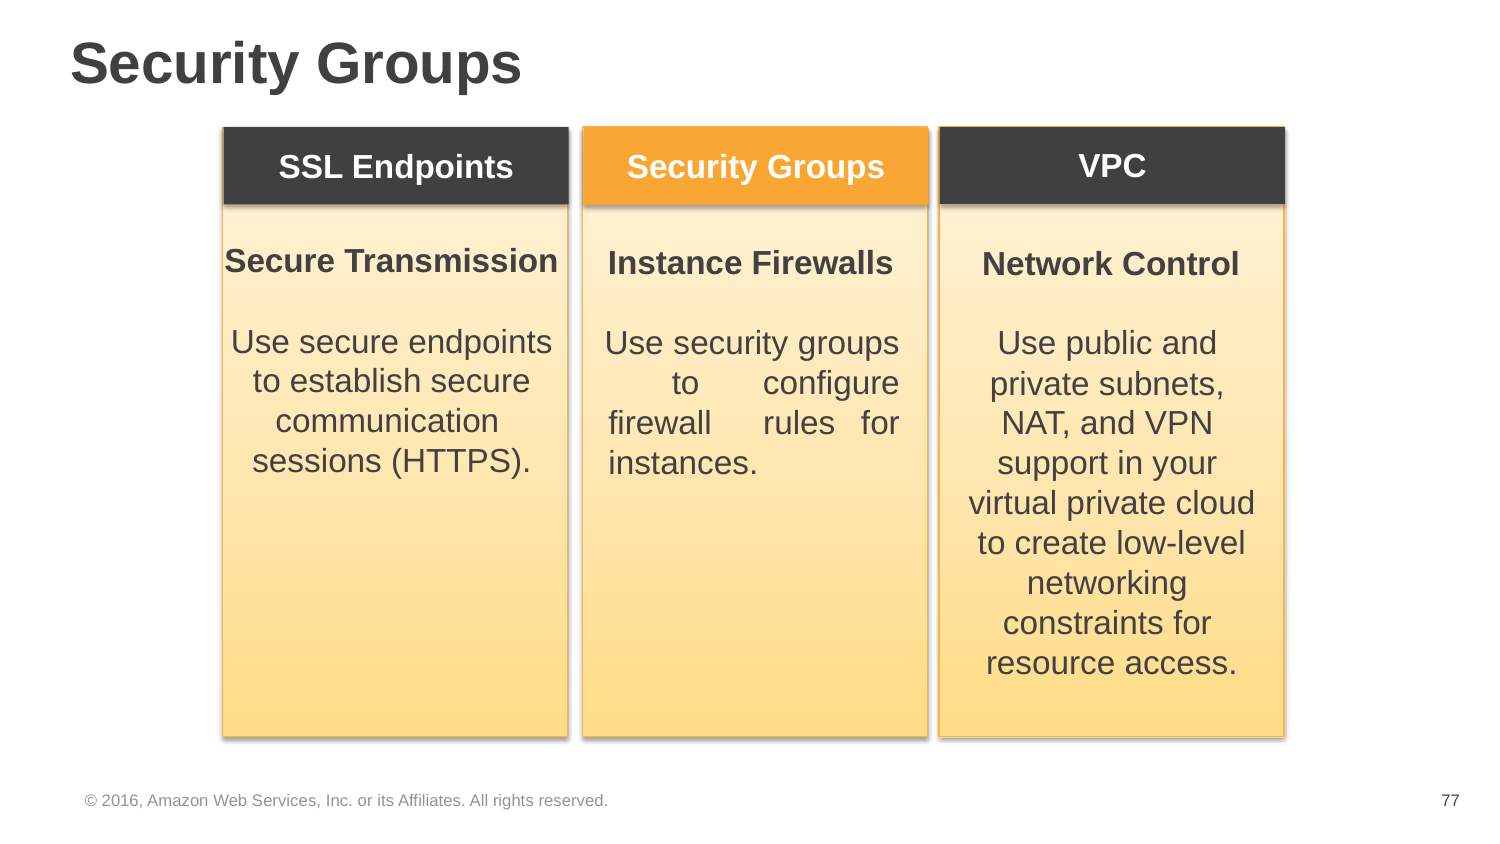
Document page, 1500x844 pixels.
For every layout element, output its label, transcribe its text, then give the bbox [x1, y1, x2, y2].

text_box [215, 123, 925, 747]
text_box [930, 122, 1293, 748]
title Security Groups [68, 22, 526, 166]
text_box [576, 124, 927, 218]
footer © 2016, Amazon Web Services, Inc. or its Affiliates. All rights reserved. [82, 789, 613, 844]
slide_number ‹#› [1426, 789, 1467, 844]
